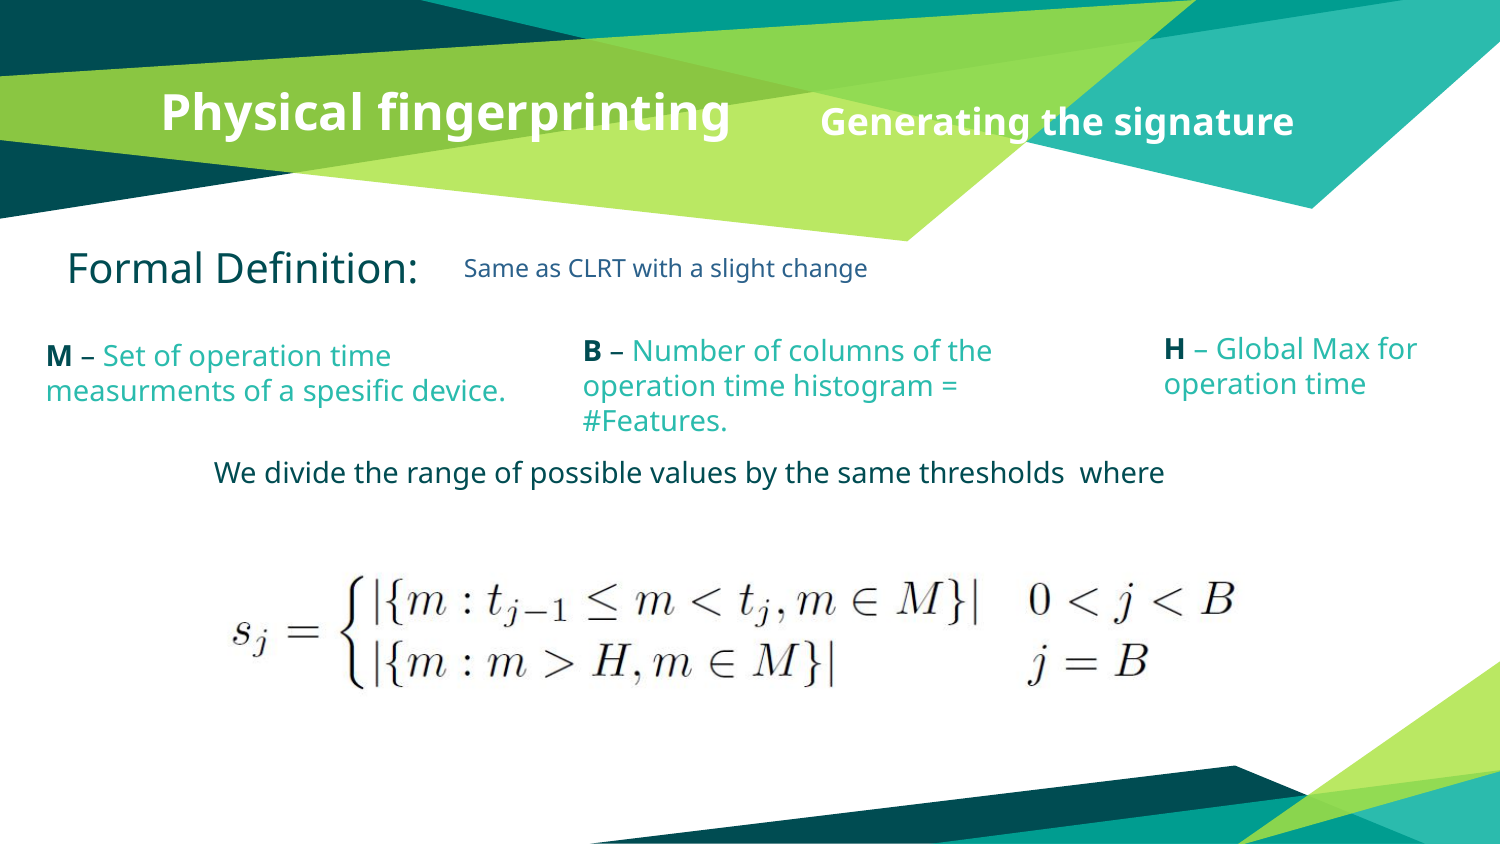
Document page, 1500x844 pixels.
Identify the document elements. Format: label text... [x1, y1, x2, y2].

text_box Formal Definition: [51, 227, 472, 300]
text_box H – Global Max for operation time [1148, 315, 1500, 388]
text_box M – Set of operation time measurments of a spesific device. [30, 322, 527, 395]
text_box [10, 0, 526, 347]
text_box Generating the signature [804, 82, 1338, 162]
text_box B – Number of columns of the operation time histogram = #Features. [567, 317, 1118, 391]
picture [211, 555, 1246, 716]
title Physical fingerprinting [526, 65, 1355, 206]
text_box Same as CLRT with a slight change [449, 237, 955, 311]
